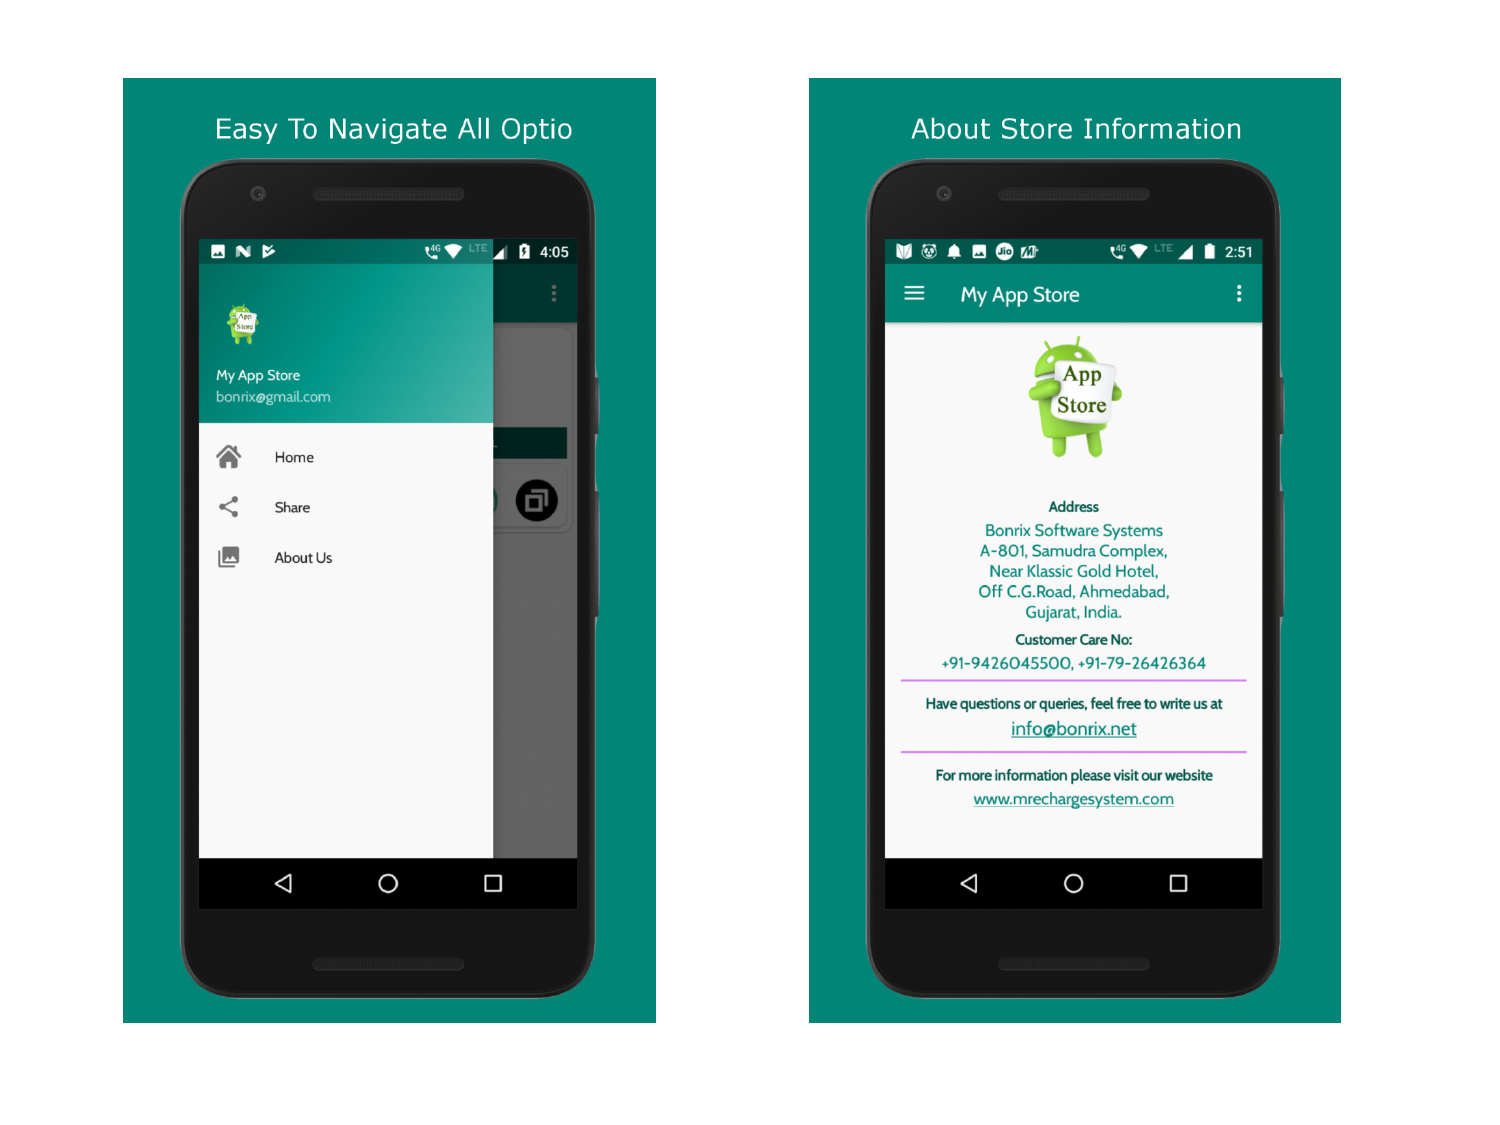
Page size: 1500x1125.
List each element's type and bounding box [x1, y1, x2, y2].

picture [808, 77, 1341, 1024]
picture [123, 77, 656, 1024]
